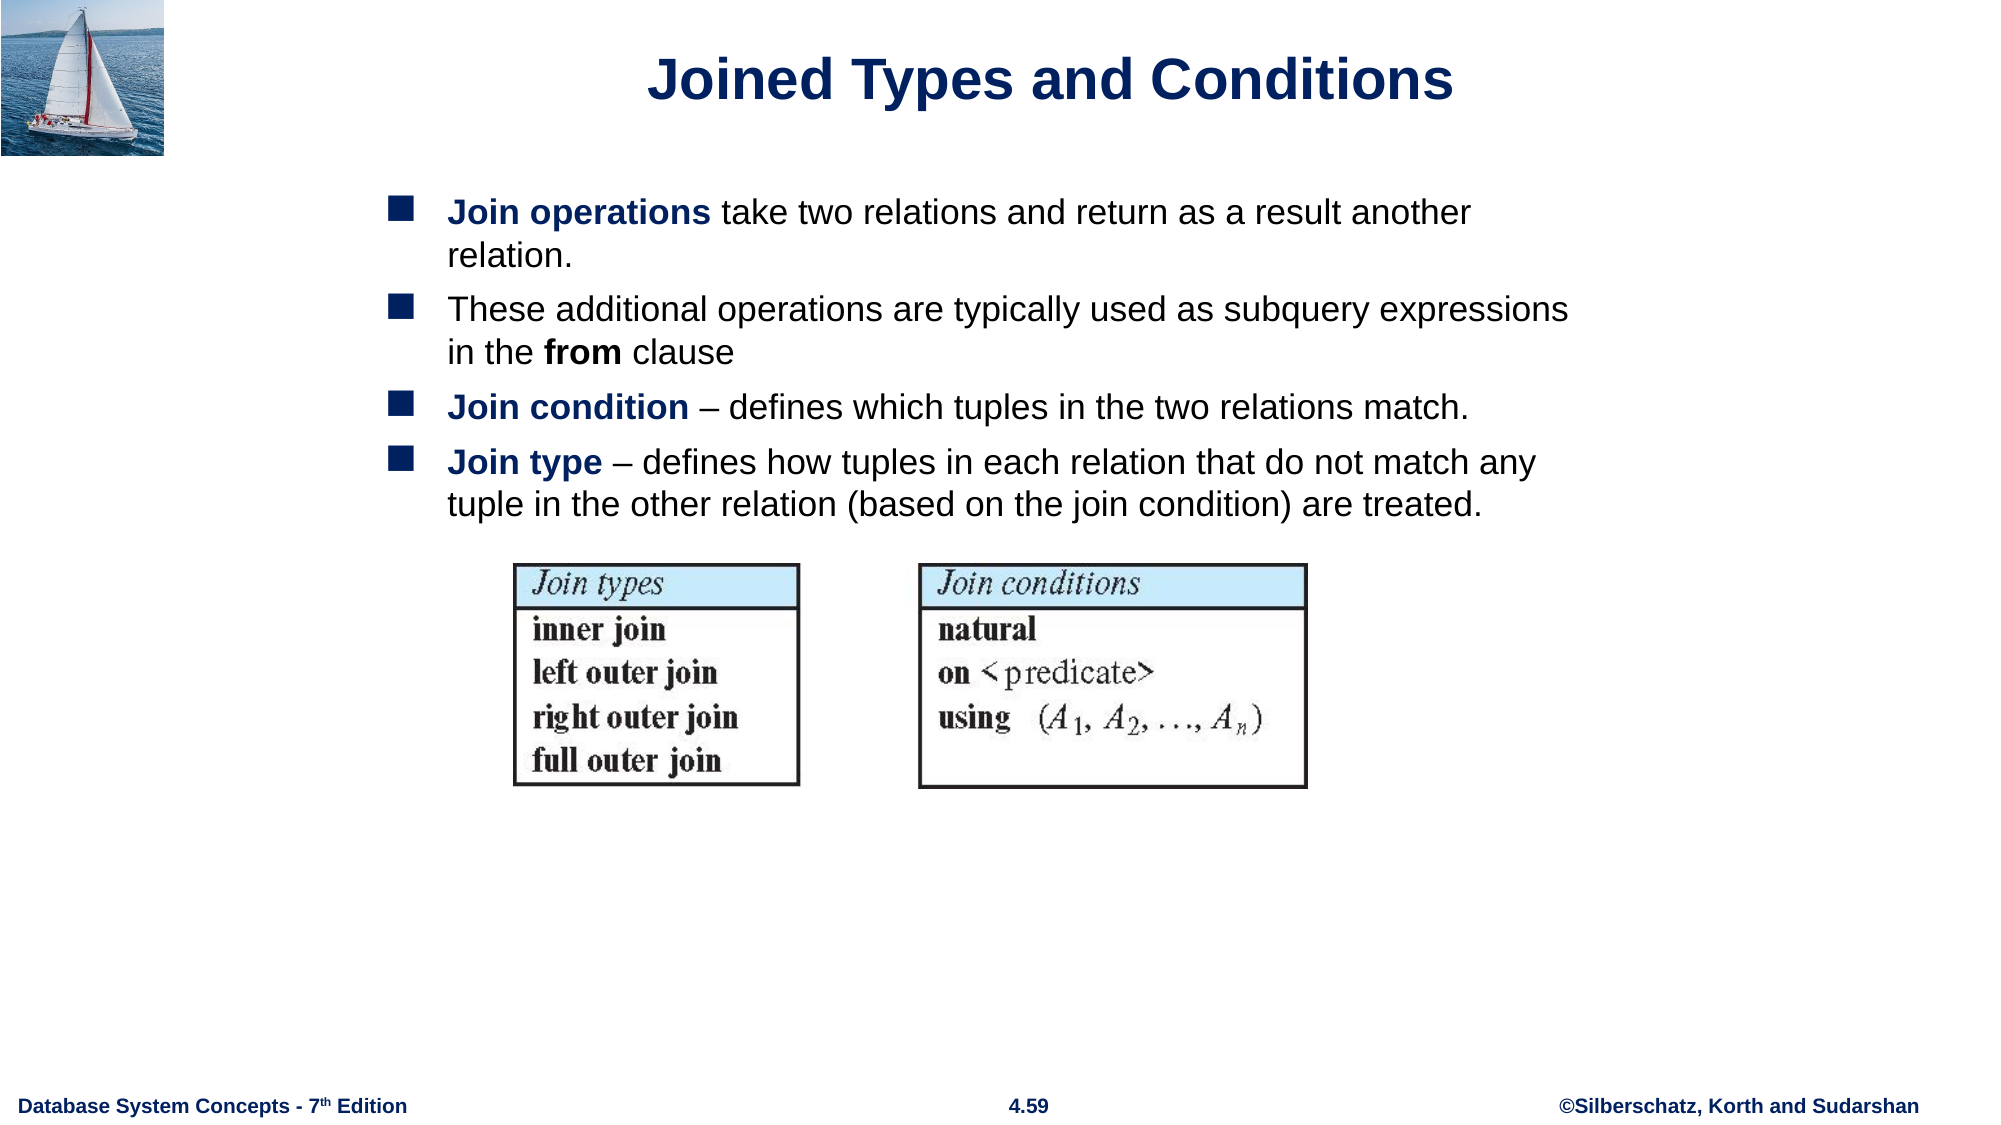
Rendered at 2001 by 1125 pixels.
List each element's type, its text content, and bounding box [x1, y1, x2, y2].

list Join operations take two relations and return as a result another relation. These additional operations are typically used as subquery expressions in the from clause Join condition – defines which tuples in the two relations match. Join type – defines how tuples in each relation that do not match any tuple in the other relation (based on the join condition) are treated. [376, 181, 1596, 550]
picture [513, 563, 1308, 789]
picture [1, 0, 164, 156]
title Joined Types and Conditions [167, 18, 1935, 120]
